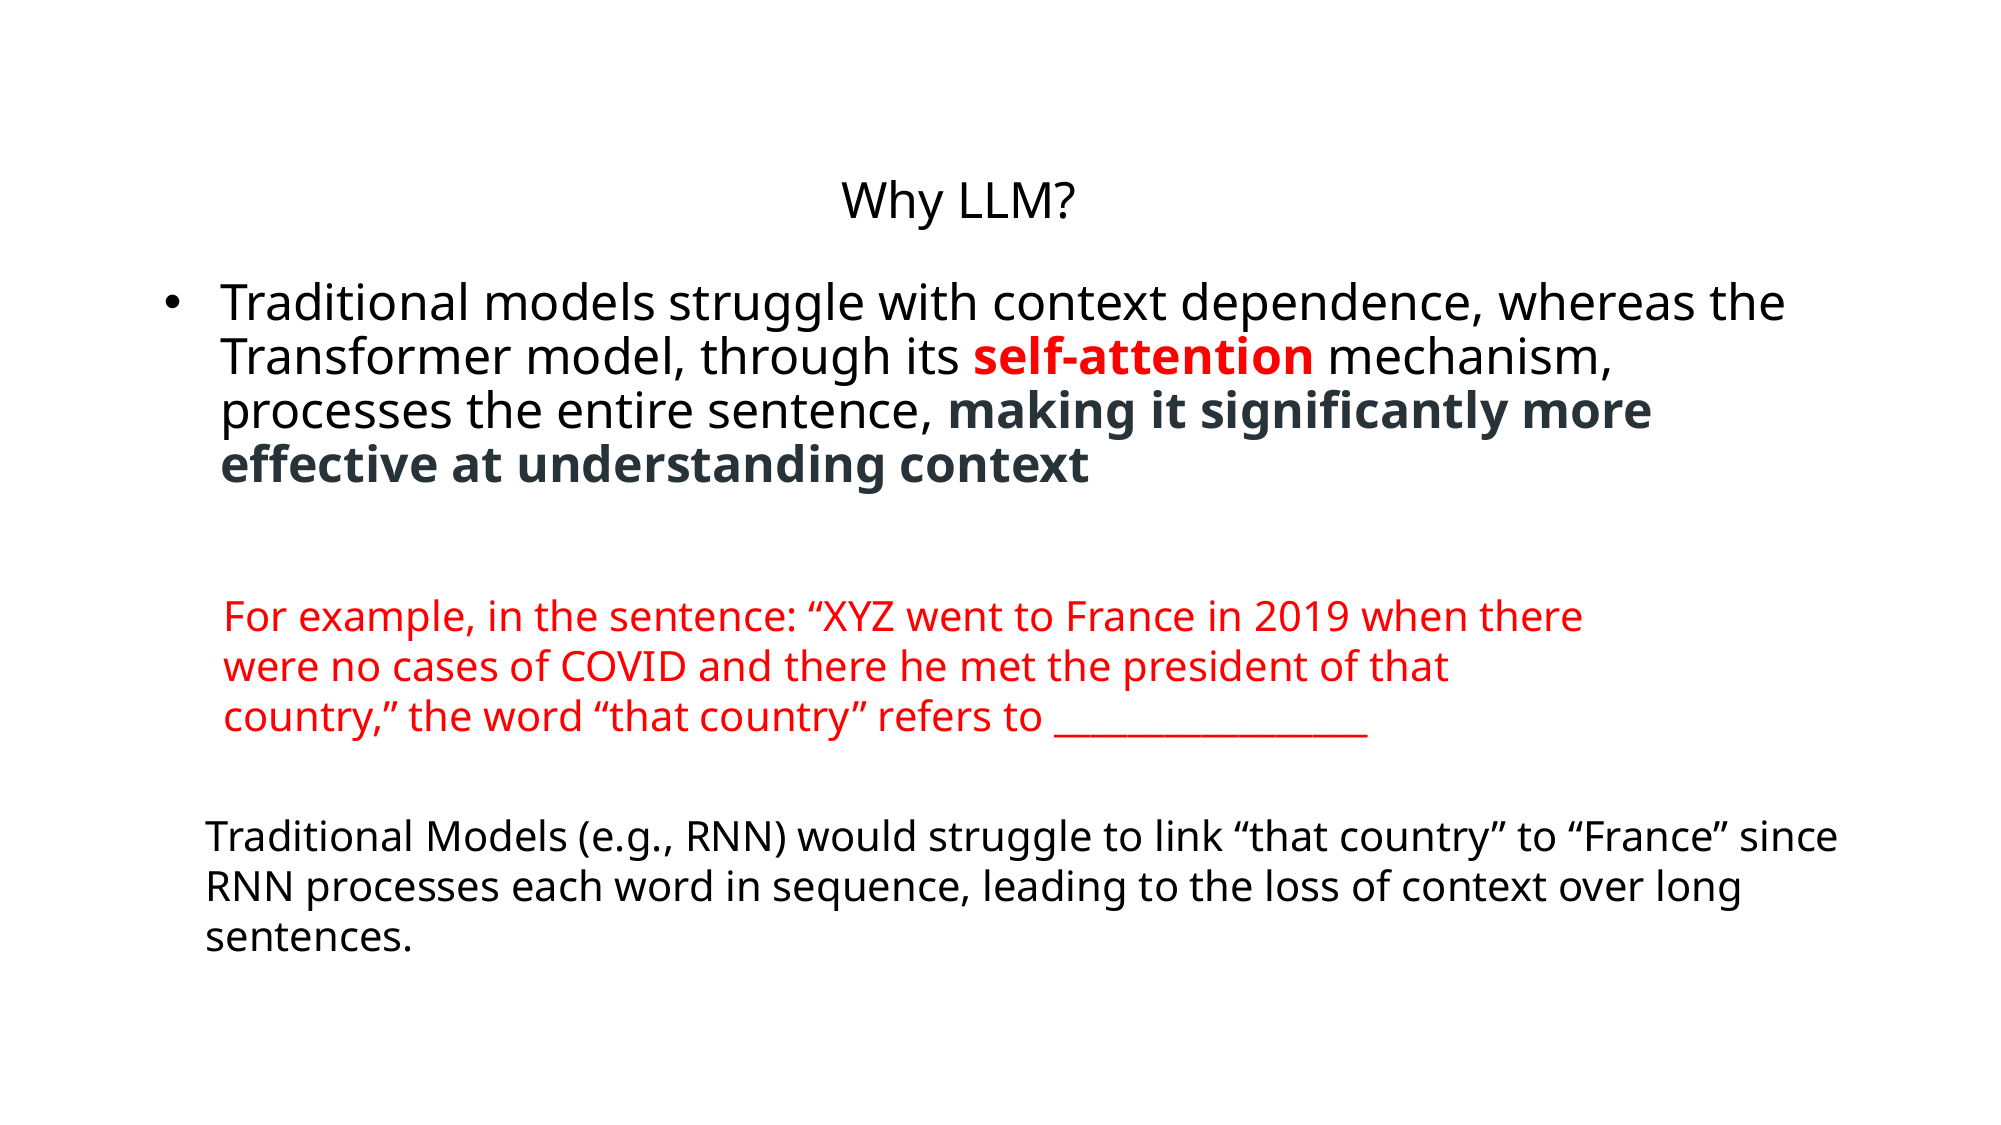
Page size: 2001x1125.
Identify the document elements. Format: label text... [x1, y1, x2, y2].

subtitle Traditional models struggle with context dependence, whereas the Transformer model, through its self-attention mechanism, processes the entire sentence, making it significantly more effective at understanding context [148, 269, 1826, 599]
text_box For example, in the sentence: “XYZ went to France in 2019 when there were no cases of COVID and there he met the president of that country,” the word “that country” refers to _________________ [208, 582, 1619, 748]
text_box Traditional Models (e.g., RNN) would struggle to link “that country” to “France” since RNN processes each word in sequence, leading to the loss of context over long sentences. [190, 802, 1886, 967]
title Why LLM? [208, 167, 1709, 269]
